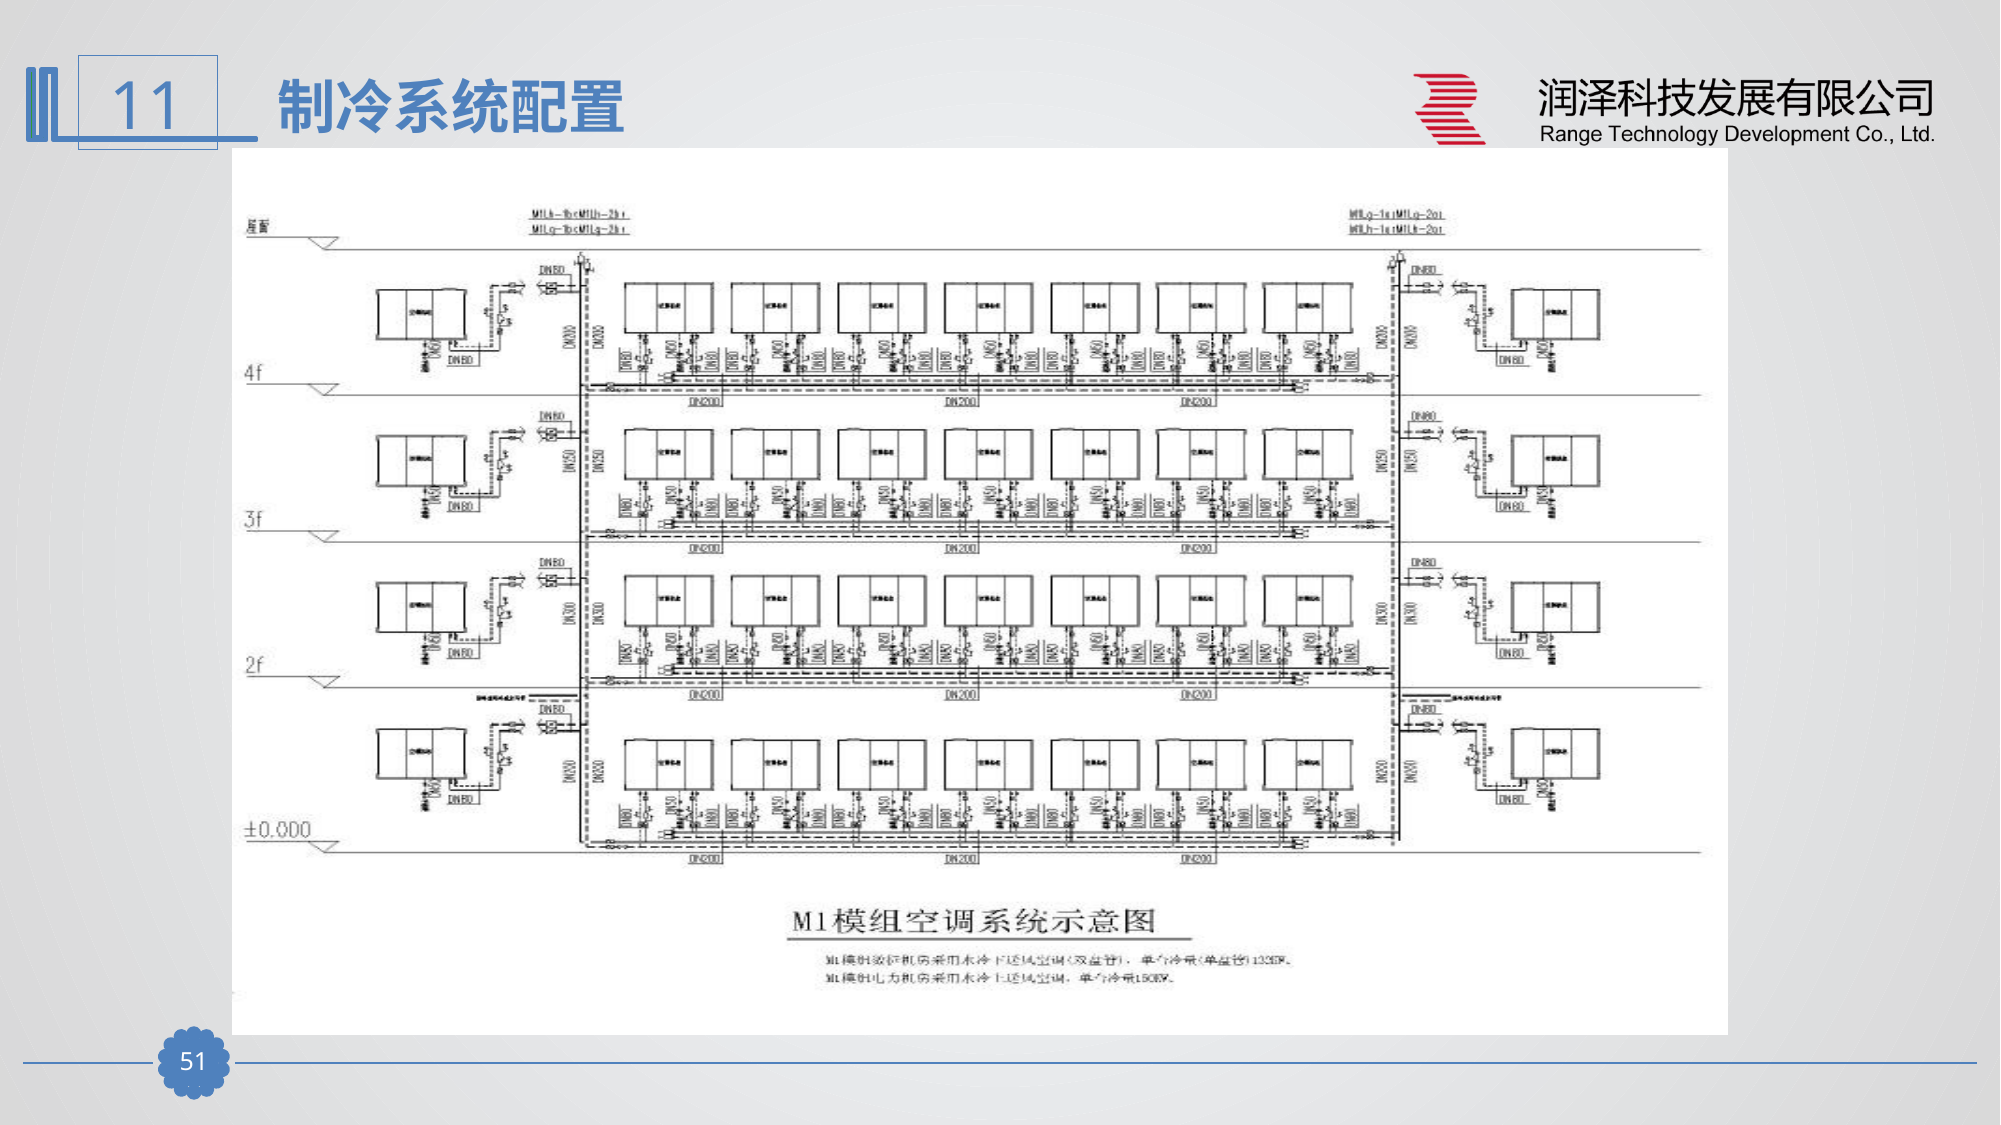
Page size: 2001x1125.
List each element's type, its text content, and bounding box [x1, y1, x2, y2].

picture [231, 37, 1977, 1036]
slide_number 50 [169, 1039, 218, 1086]
text_box 制冷系统配置 [262, 62, 642, 148]
